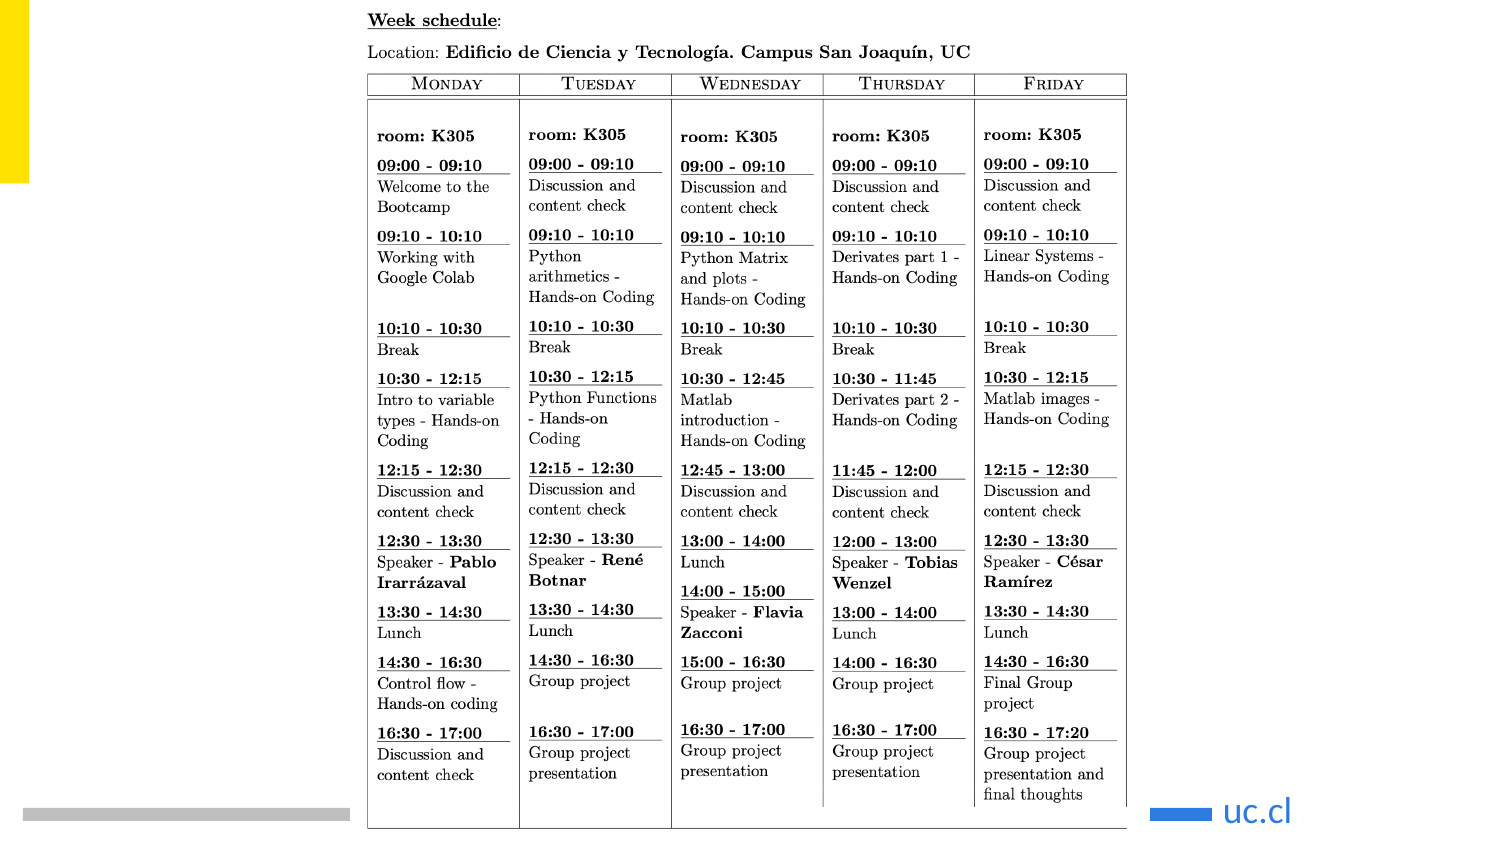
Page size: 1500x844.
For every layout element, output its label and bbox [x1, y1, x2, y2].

picture [350, 0, 1150, 844]
